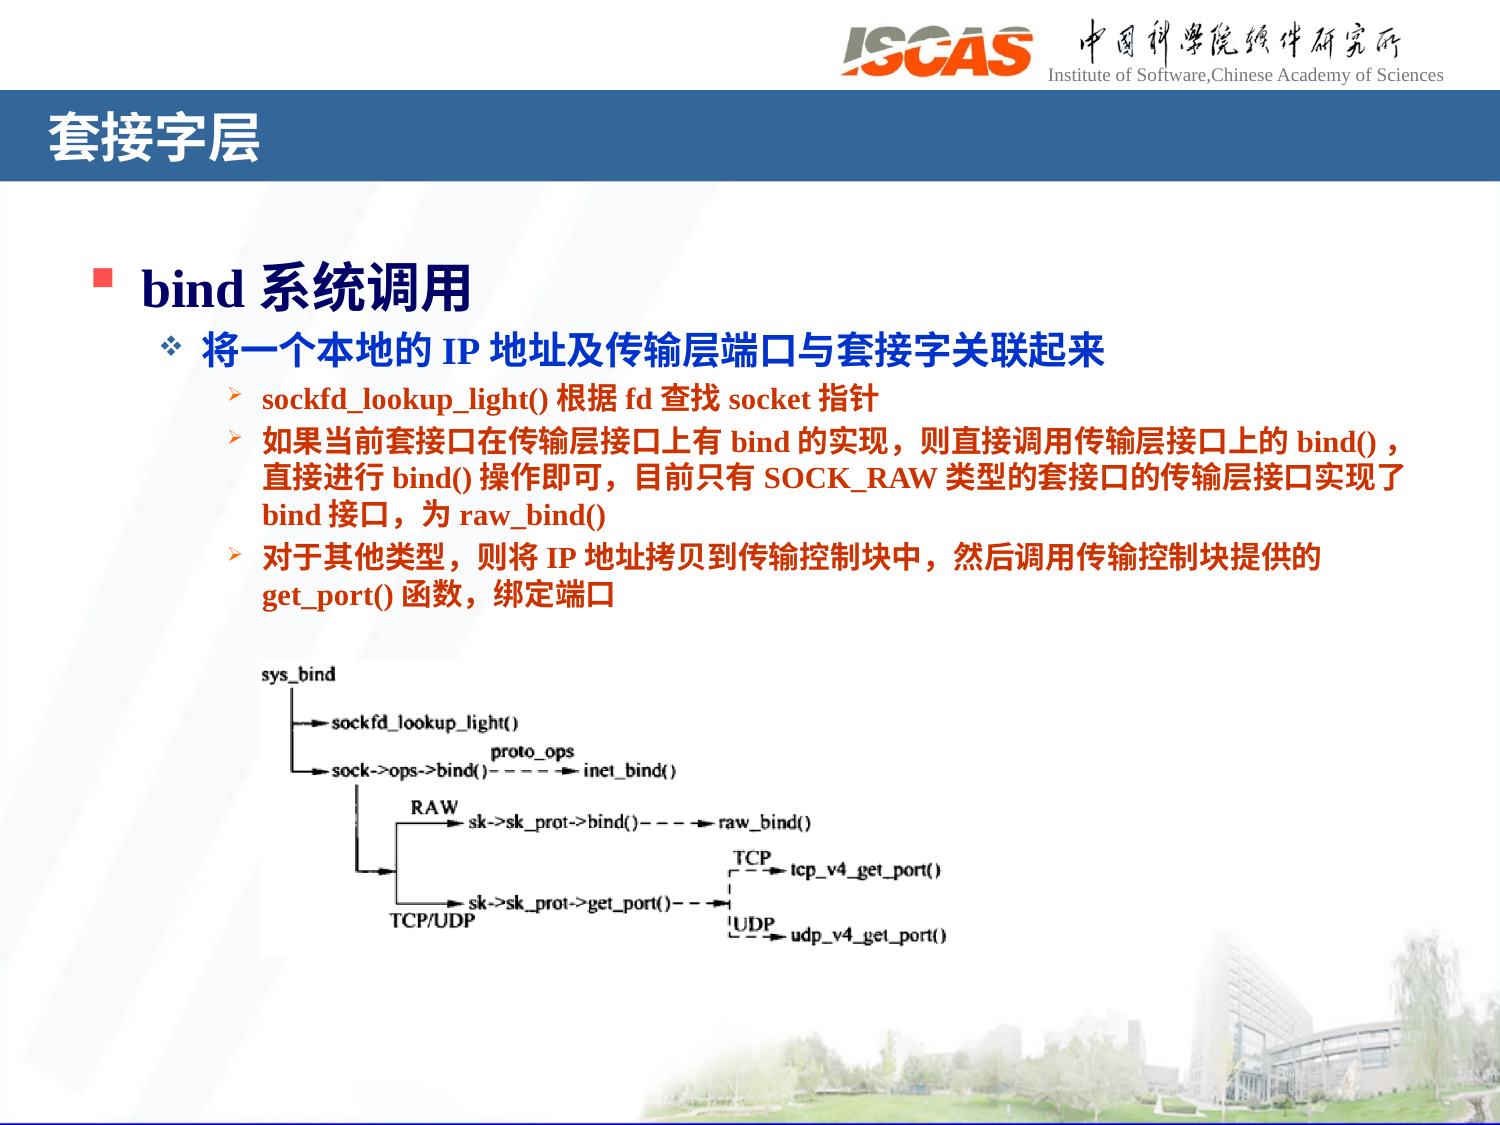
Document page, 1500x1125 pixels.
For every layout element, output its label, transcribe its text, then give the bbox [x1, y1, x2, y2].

picture [1077, 15, 1402, 71]
list bind系统调用 将一个本地的IP地址及传输层端口与套接字关联起来 sockfd_lookup_light()根据fd查找socket指针 如果当前套接口在传输层接口上有bind的实现，则直接调用传输层接口上的bind()，直接进行bind()操作即可，目前只有SOCK_RAW类型的套接口的传输层接口实现了bind接口，为raw_bind() 对于其他类型，则将IP地址拷贝到传输控制块中，然后调用传输控制块提供的get_port()函数，绑定端口 [73, 246, 1449, 1065]
picture [0, 182, 1500, 1125]
title 套接字层 [0, 89, 1500, 182]
picture [837, 18, 1045, 87]
